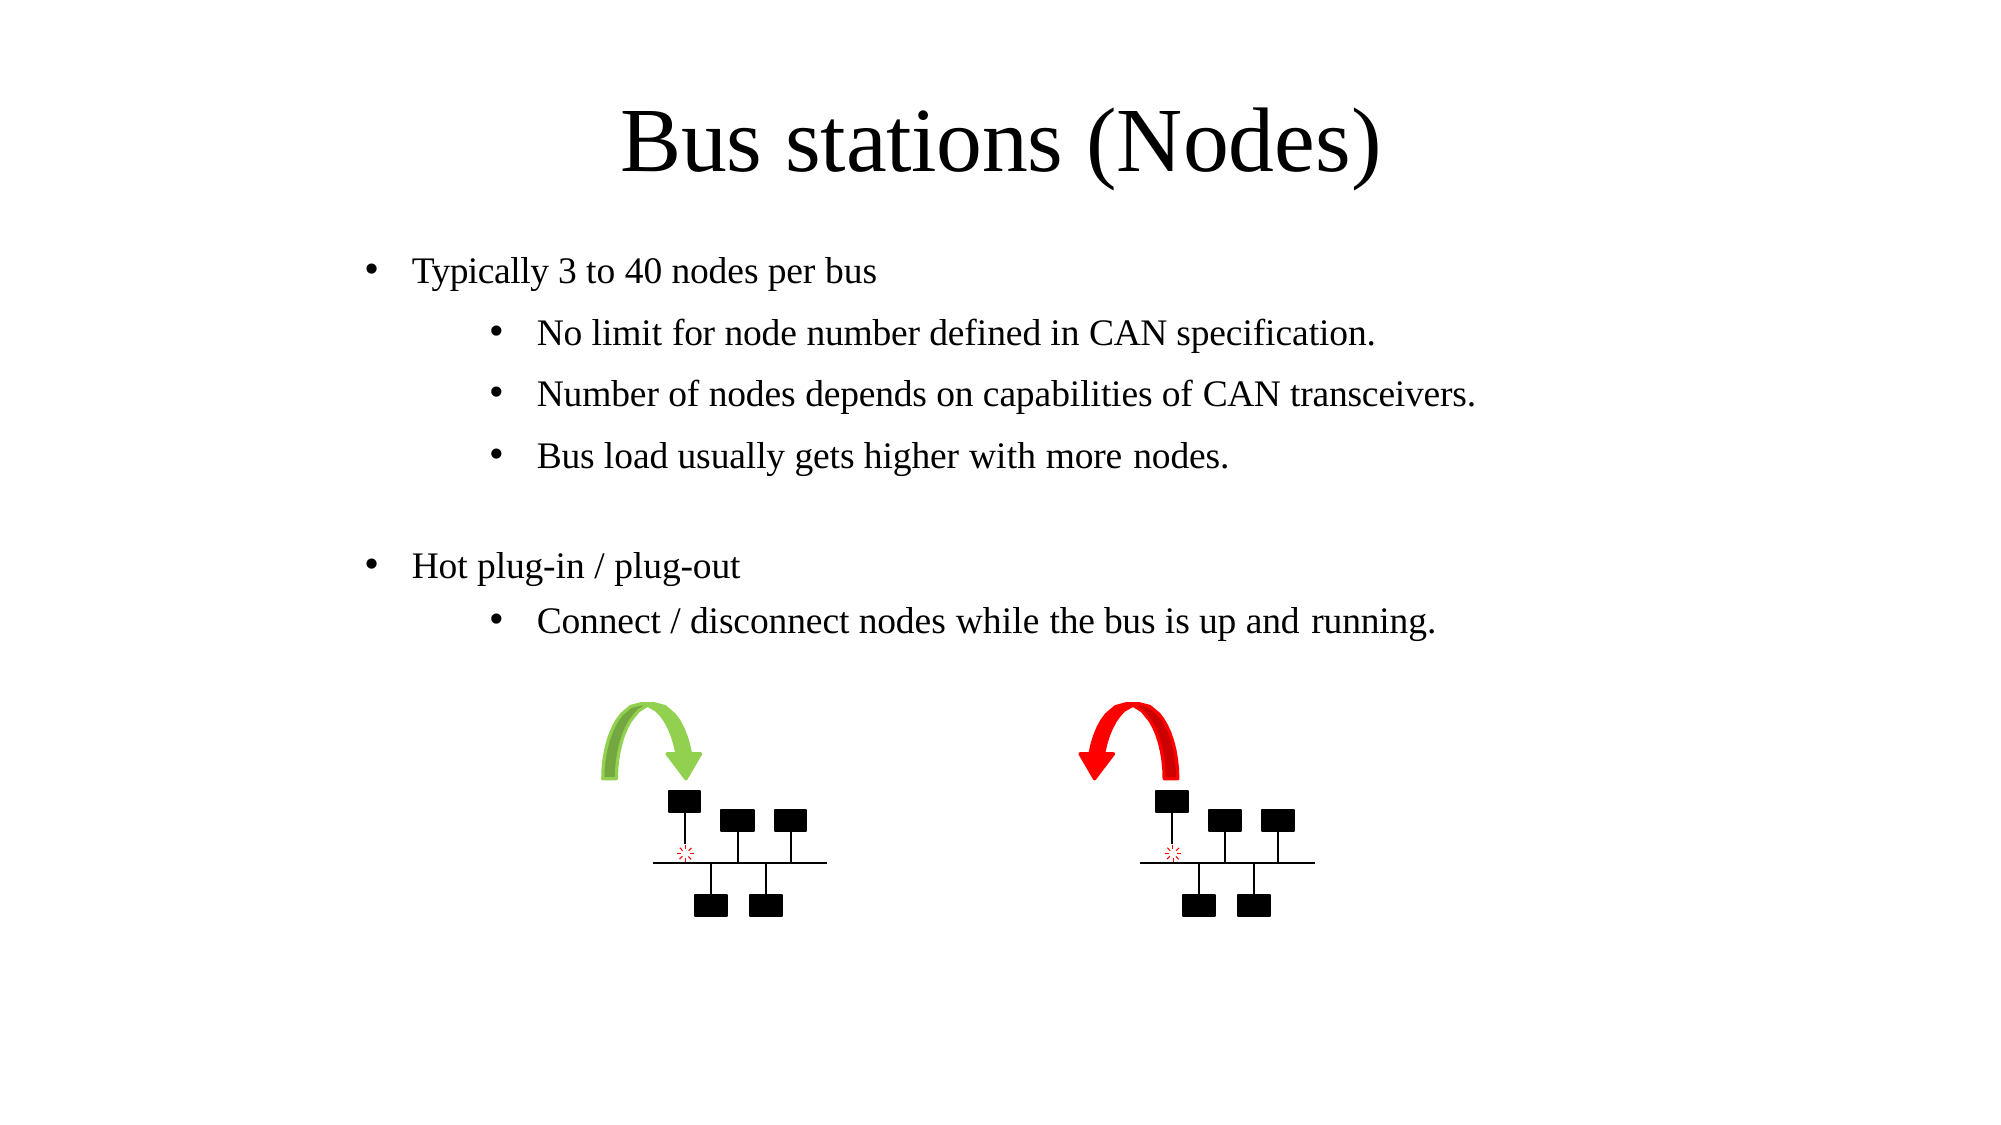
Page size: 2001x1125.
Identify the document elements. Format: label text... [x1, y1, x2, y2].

text_box [774, 810, 807, 832]
text_box [1262, 810, 1294, 832]
text_box [668, 791, 701, 813]
title Bus stations (Nodes) [137, 0, 1863, 229]
text_box [1182, 894, 1215, 917]
text_box [602, 703, 701, 779]
text_box [750, 894, 783, 917]
text_box [1080, 703, 1178, 779]
text_box [1156, 791, 1188, 813]
text_box [695, 894, 728, 917]
text_box [1208, 810, 1242, 832]
text_box [1237, 894, 1270, 917]
text_box Typically 3 to 40 nodes per bus No limit for node number defined in CAN specification. Number of nodes depends on capabilities of CAN transceivers. Bus load usually gets higher with more nodes. Hot plug-in / plug-out Connect / disconnect nodes while the bus is up and running. [362, 246, 1490, 642]
text_box [721, 810, 754, 832]
